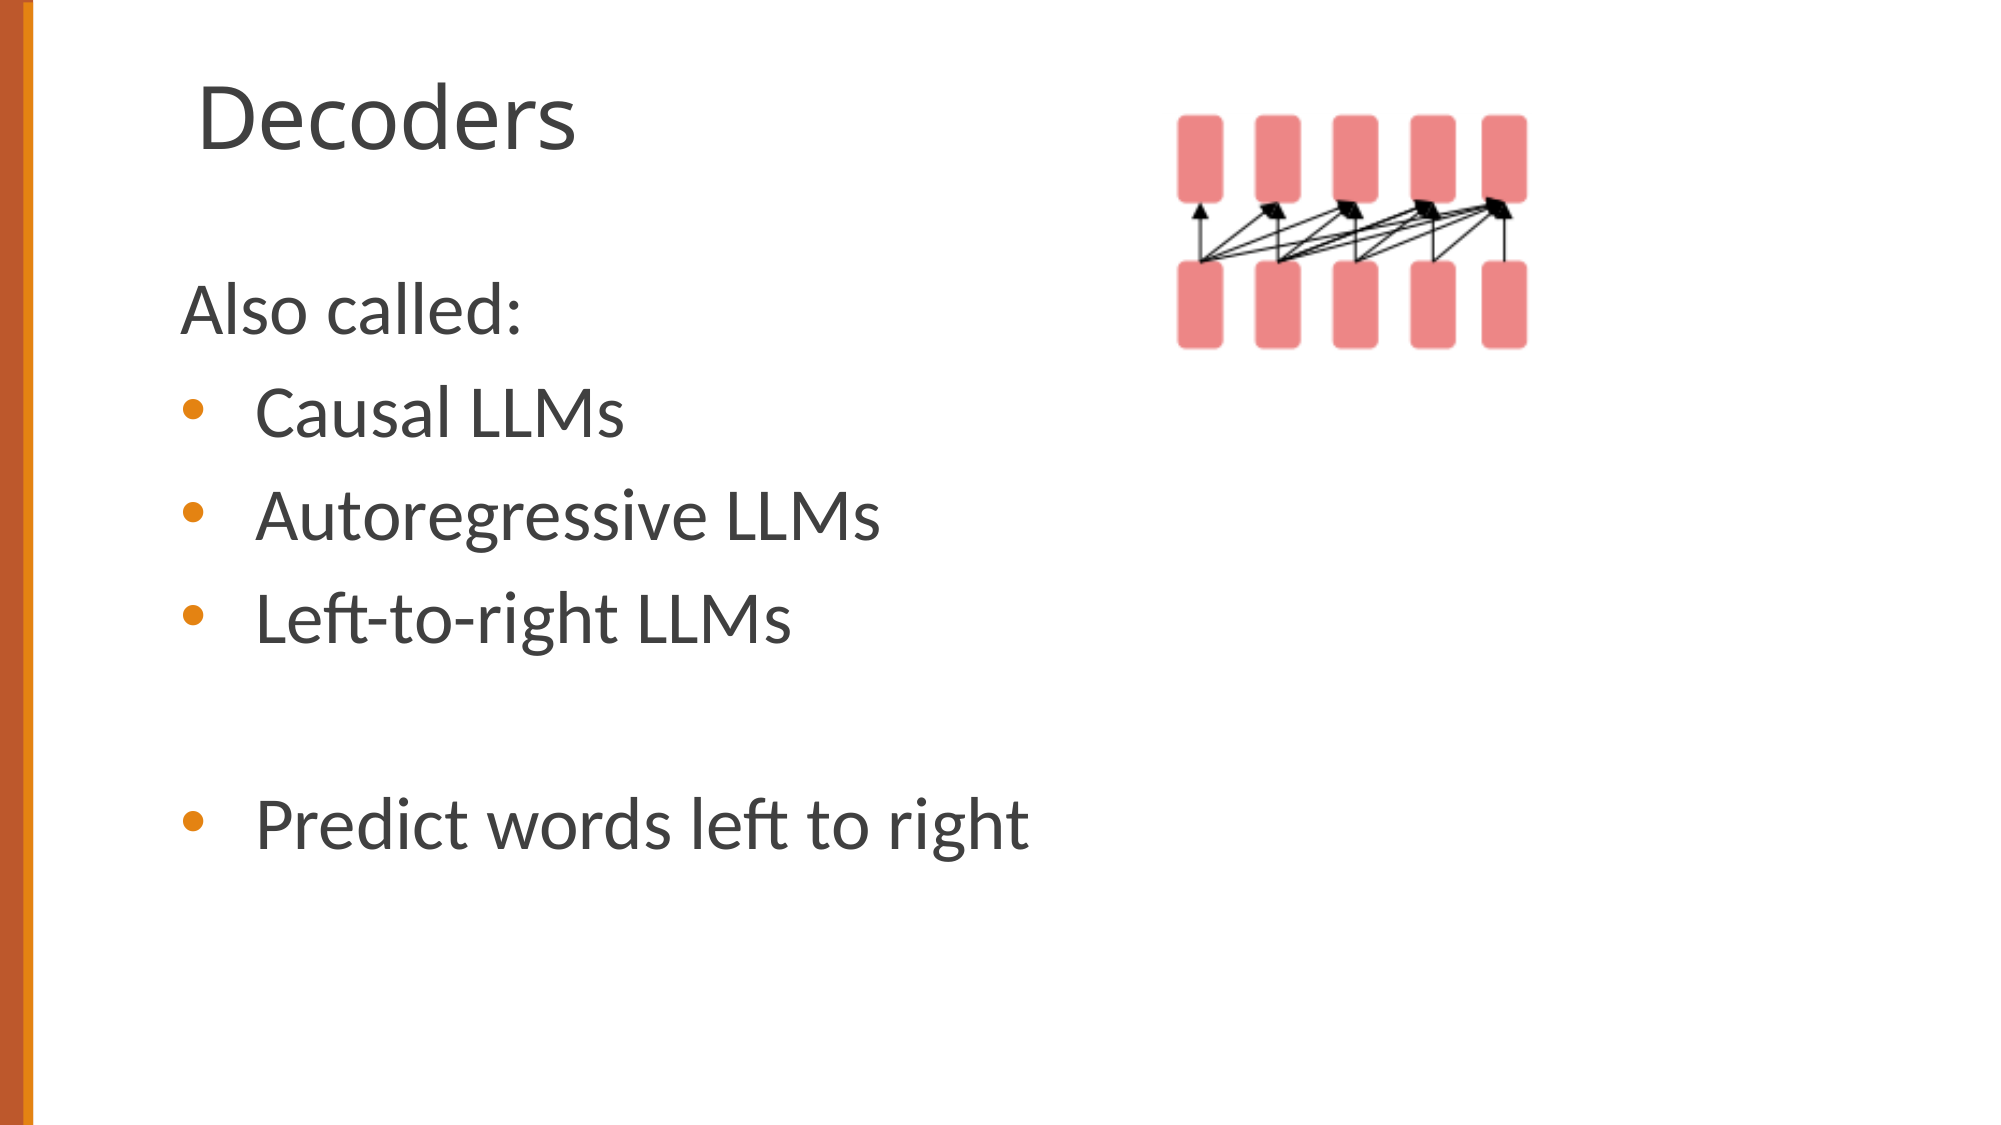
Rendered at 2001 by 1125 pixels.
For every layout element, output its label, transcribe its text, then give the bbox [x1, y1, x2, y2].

picture [1161, 111, 1532, 355]
list Also called: Causal LLMs Autoregressive LLMs Left-to-right LLMs Predict words left to right [180, 262, 1830, 1013]
title Decoders [180, 26, 1830, 175]
